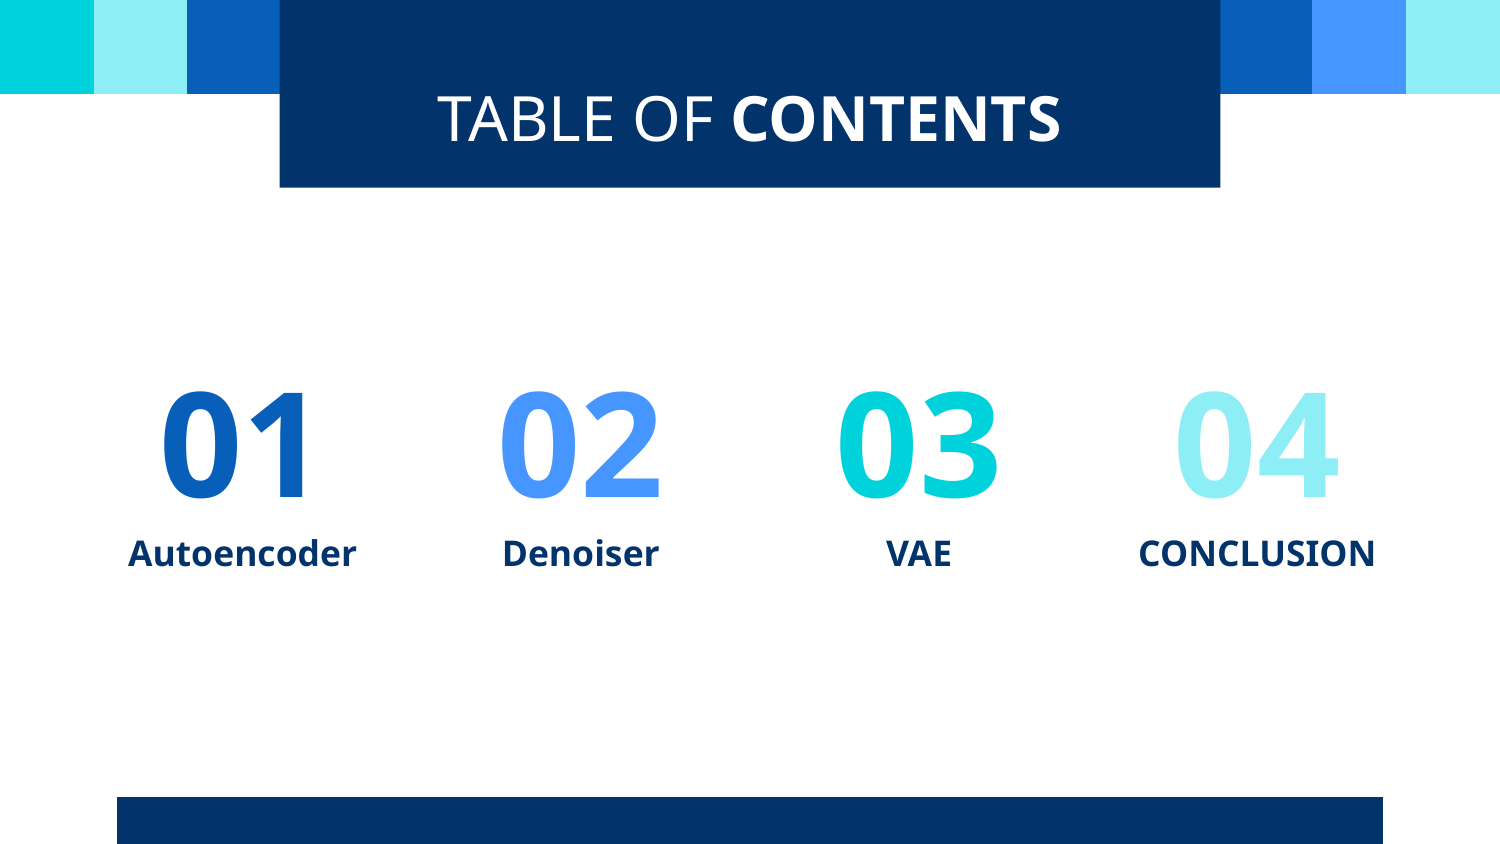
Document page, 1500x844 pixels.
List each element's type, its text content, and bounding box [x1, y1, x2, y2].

title CONCLUSION [1084, 505, 1431, 589]
title 02 [434, 385, 727, 494]
title VAE [745, 505, 1084, 589]
title 03 [773, 385, 1066, 494]
title 04 [1111, 385, 1404, 494]
title 01 [96, 385, 389, 494]
title Denoiser [407, 505, 745, 589]
title TABLE OF CONTENTS [279, 0, 1221, 188]
title Autoencoder [69, 505, 407, 589]
